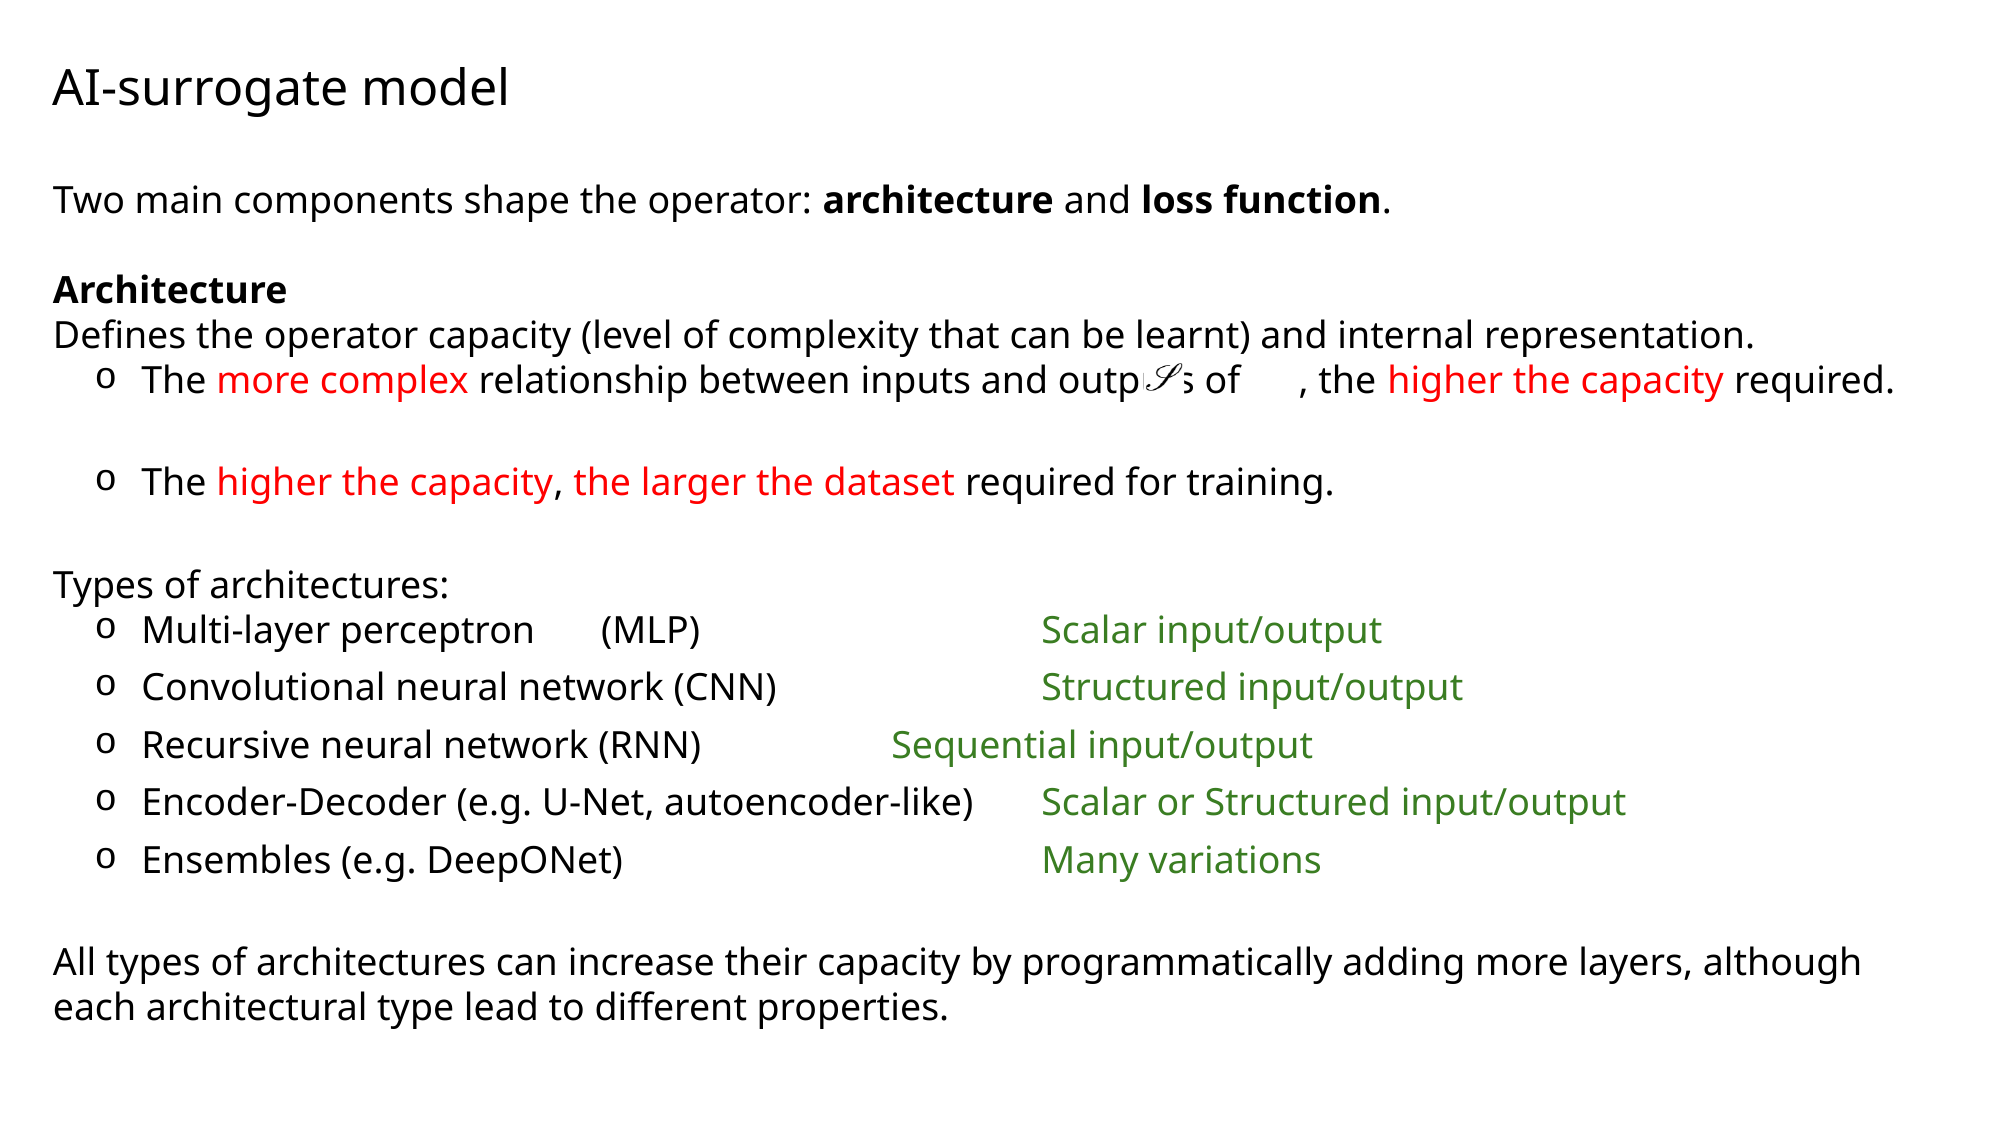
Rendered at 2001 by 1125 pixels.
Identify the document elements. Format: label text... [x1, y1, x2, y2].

text_box AI-surrogate model Two main components shape the operator: architecture and loss function. Architecture Defines the operator capacity (level of complexity that can be learnt) and internal representation. The more complex relationship between inputs and outputs of , the higher the capacity required. The higher the capacity, the larger the dataset required for training. Types of architectures: Multi-layer perceptron (MLP) Scalar input/output Convolutional neural network (CNN) Structured input/output Recursive neural network (RNN) Sequential input/output Encoder-Decoder (e.g. U-Net, autoencoder-like) Scalar or Structured input/output Ensembles (e.g. DeepONet) Many variations All types of architectures can increase their capacity by programmatically adding more layers, although each architectural type lead to different properties. [38, 48, 1952, 1036]
picture [1142, 354, 1185, 405]
